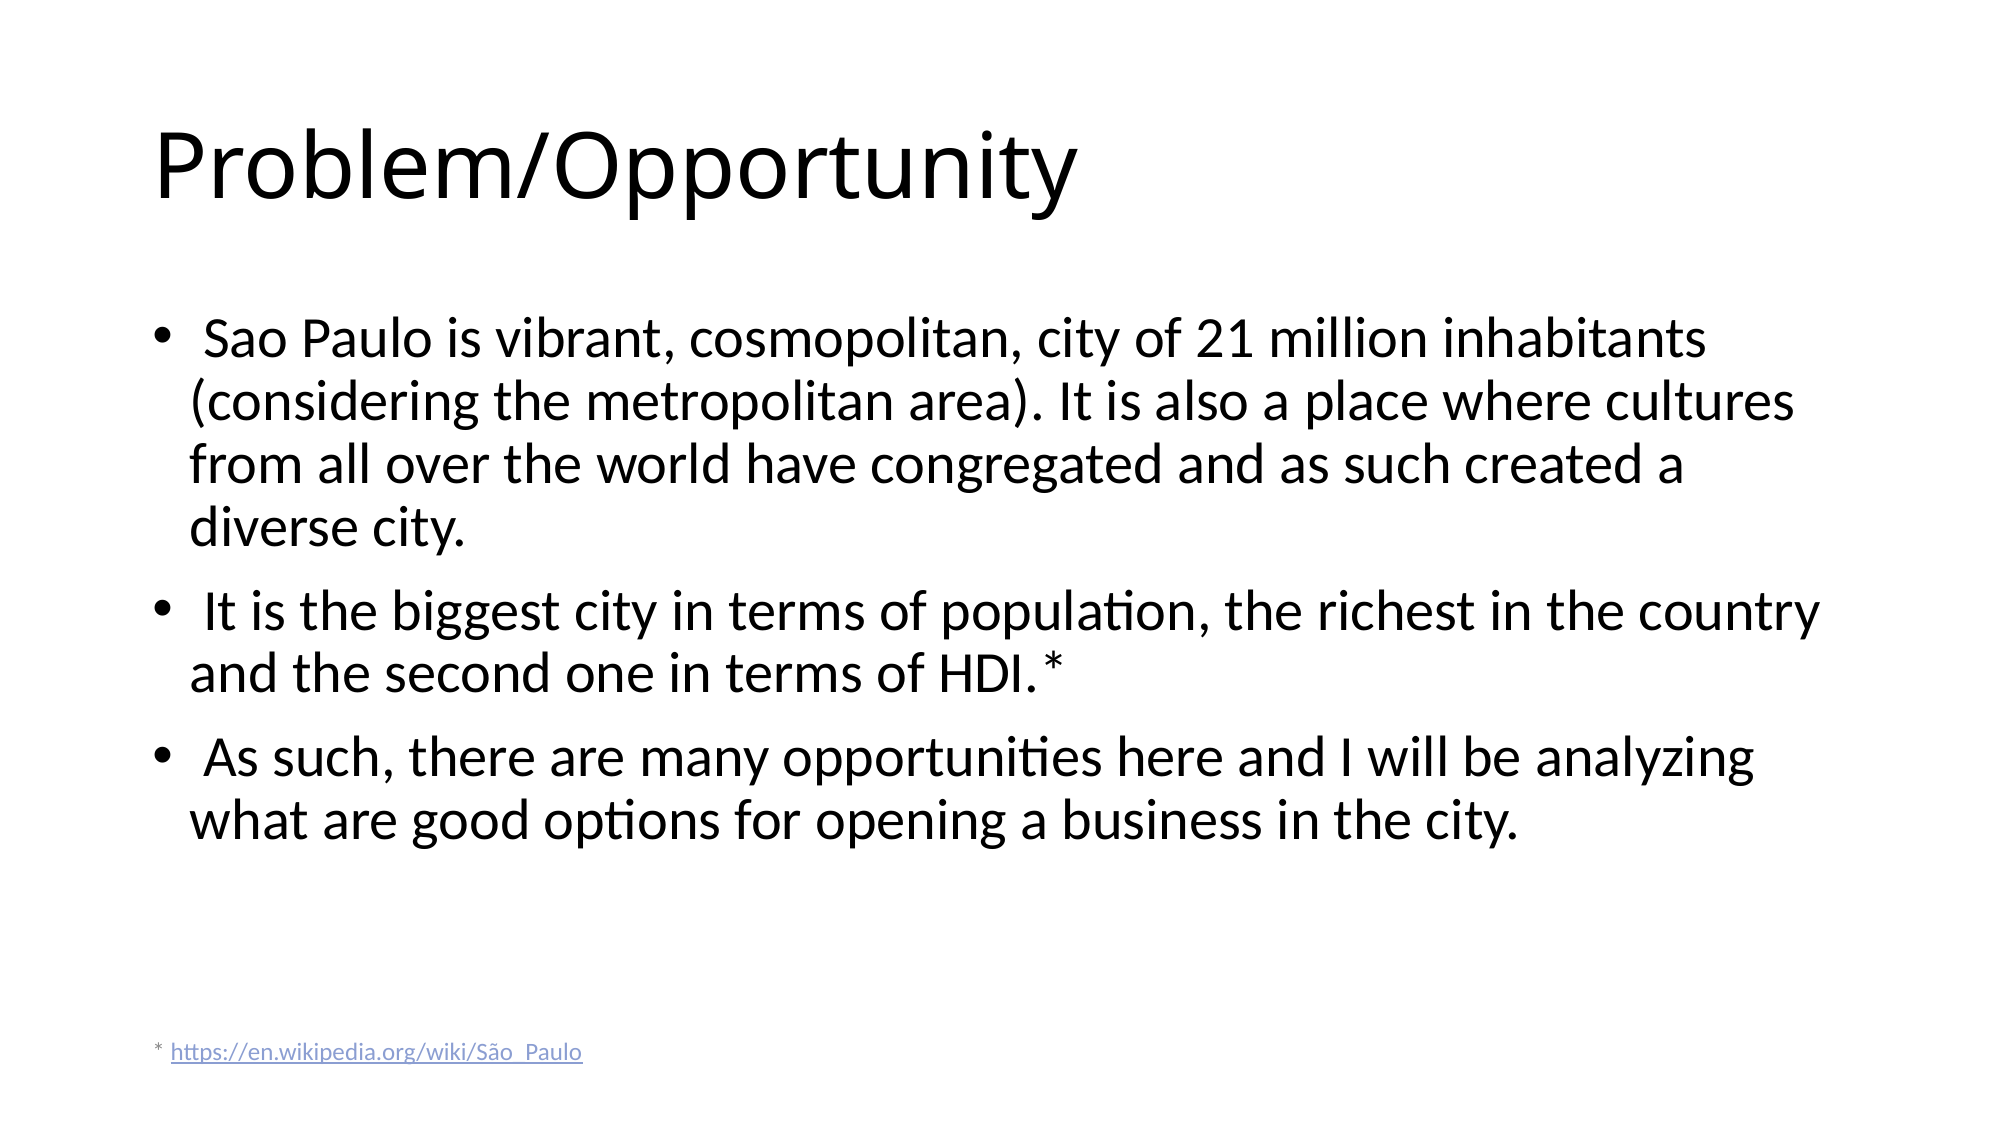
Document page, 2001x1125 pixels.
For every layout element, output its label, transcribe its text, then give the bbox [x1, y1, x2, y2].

list Sao Paulo is vibrant, cosmopolitan, city of 21 million inhabitants (considering the metropolitan area). It is also a place where cultures from all over the world have congregated and as such created a diverse city. It is the biggest city in terms of population, the richest in the country and the second one in terms of HDI.* As such, there are many opportunities here and I will be analyzing what are good options for opening a business in the city. [137, 299, 1863, 1014]
footer * https://en.wikipedia.org/wiki/São_Paulo [137, 1035, 813, 1096]
title Problem/Opportunity [137, 59, 1863, 278]
